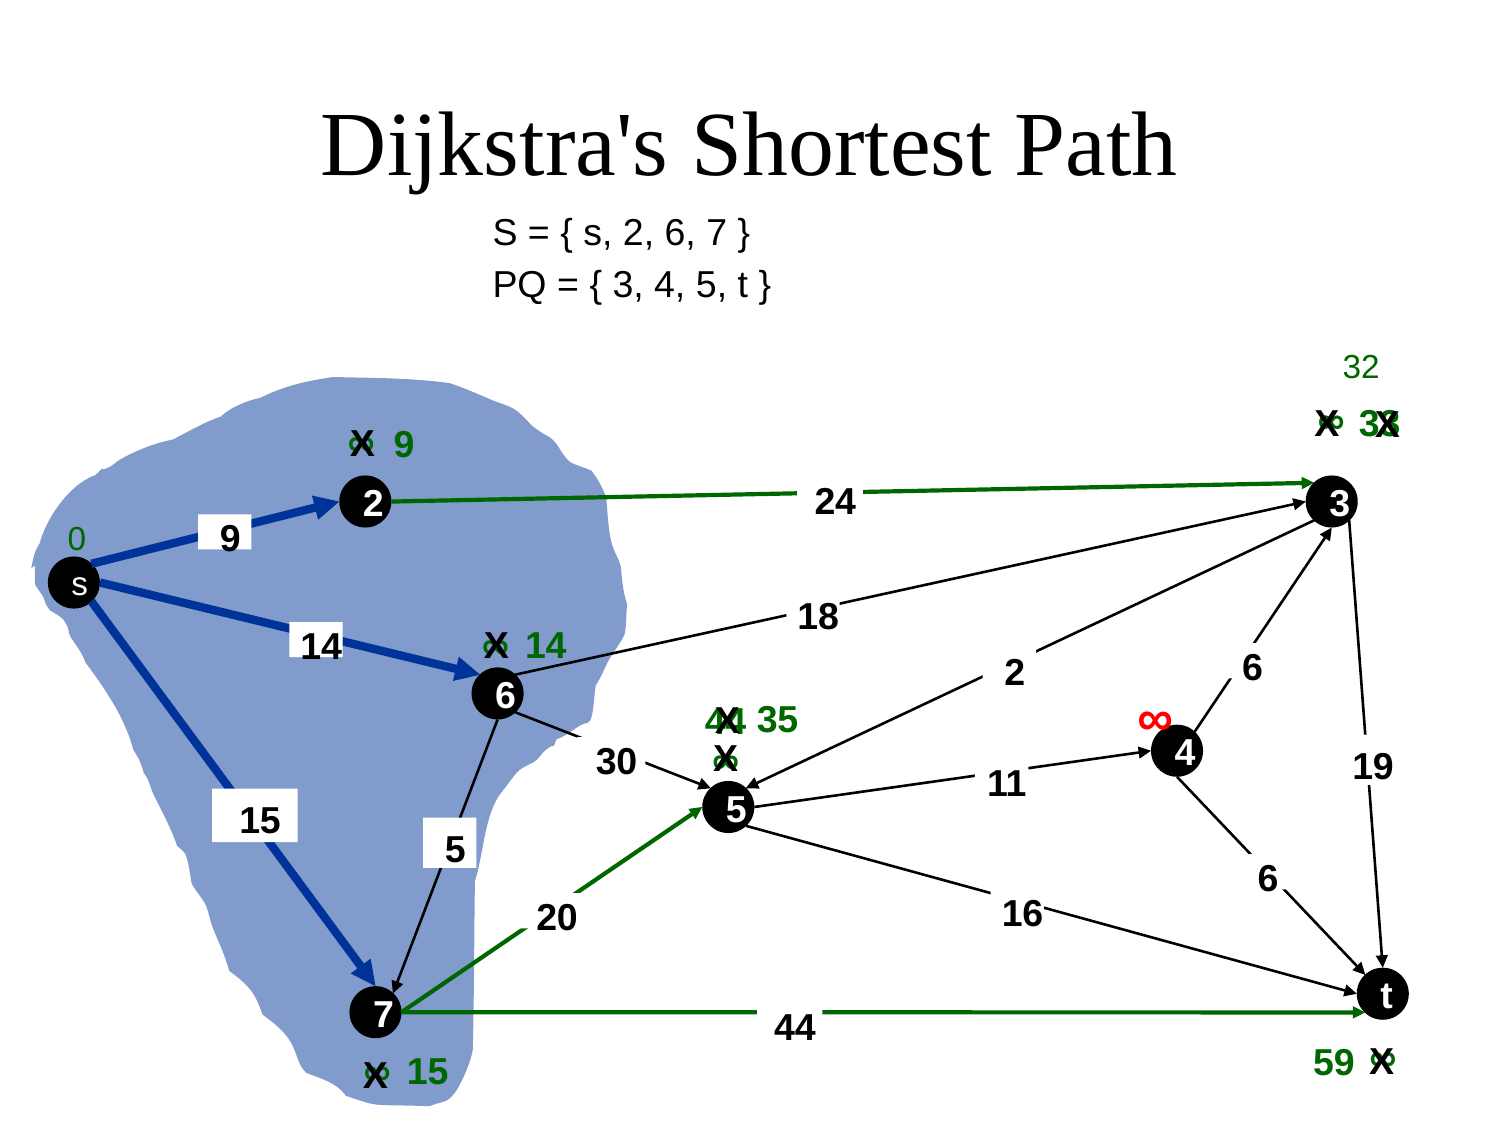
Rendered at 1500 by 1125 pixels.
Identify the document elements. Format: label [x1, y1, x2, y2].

title [112, 99, 1388, 288]
text_box [1284, 1025, 1422, 1094]
text_box [1282, 337, 1421, 456]
text_box [27, 377, 1408, 1107]
text_box [462, 200, 1016, 331]
